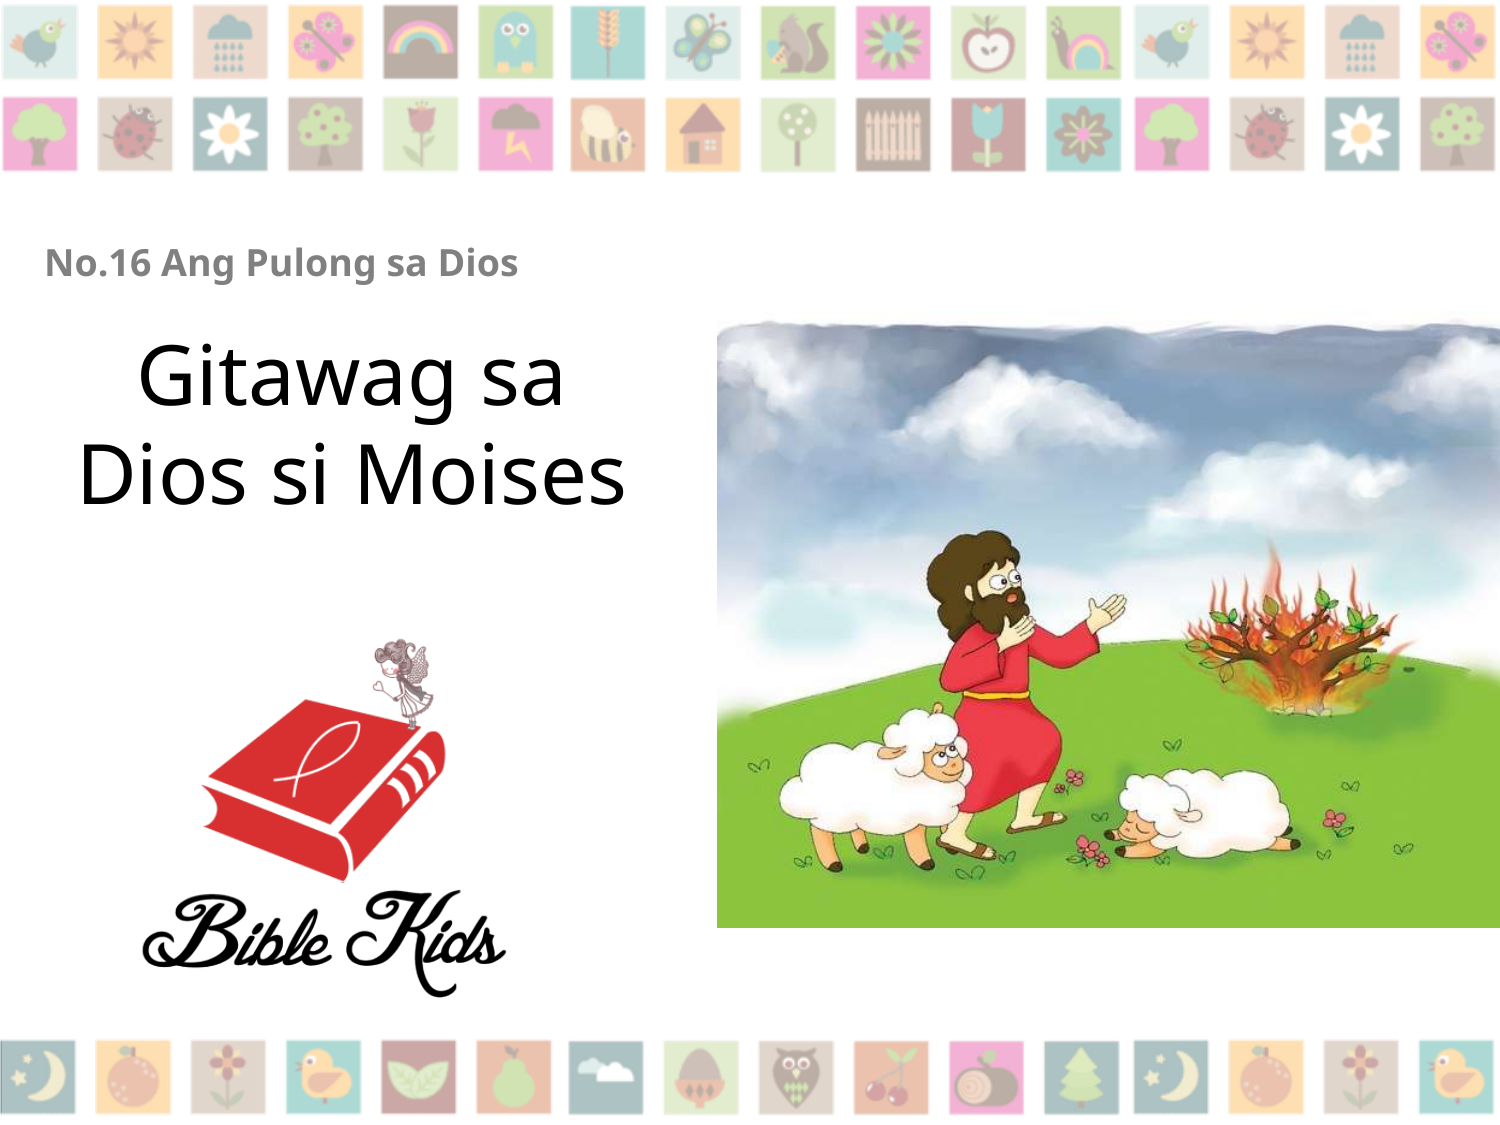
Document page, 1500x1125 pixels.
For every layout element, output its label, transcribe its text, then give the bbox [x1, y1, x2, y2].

text_box Gitawag sa Dios si Moises [29, 314, 675, 530]
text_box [0, 3, 1500, 181]
picture [717, 292, 1500, 928]
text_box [0, 1028, 1500, 1118]
text_box No.16 Ang Pulong sa Dios [29, 231, 543, 292]
picture [117, 600, 544, 1027]
